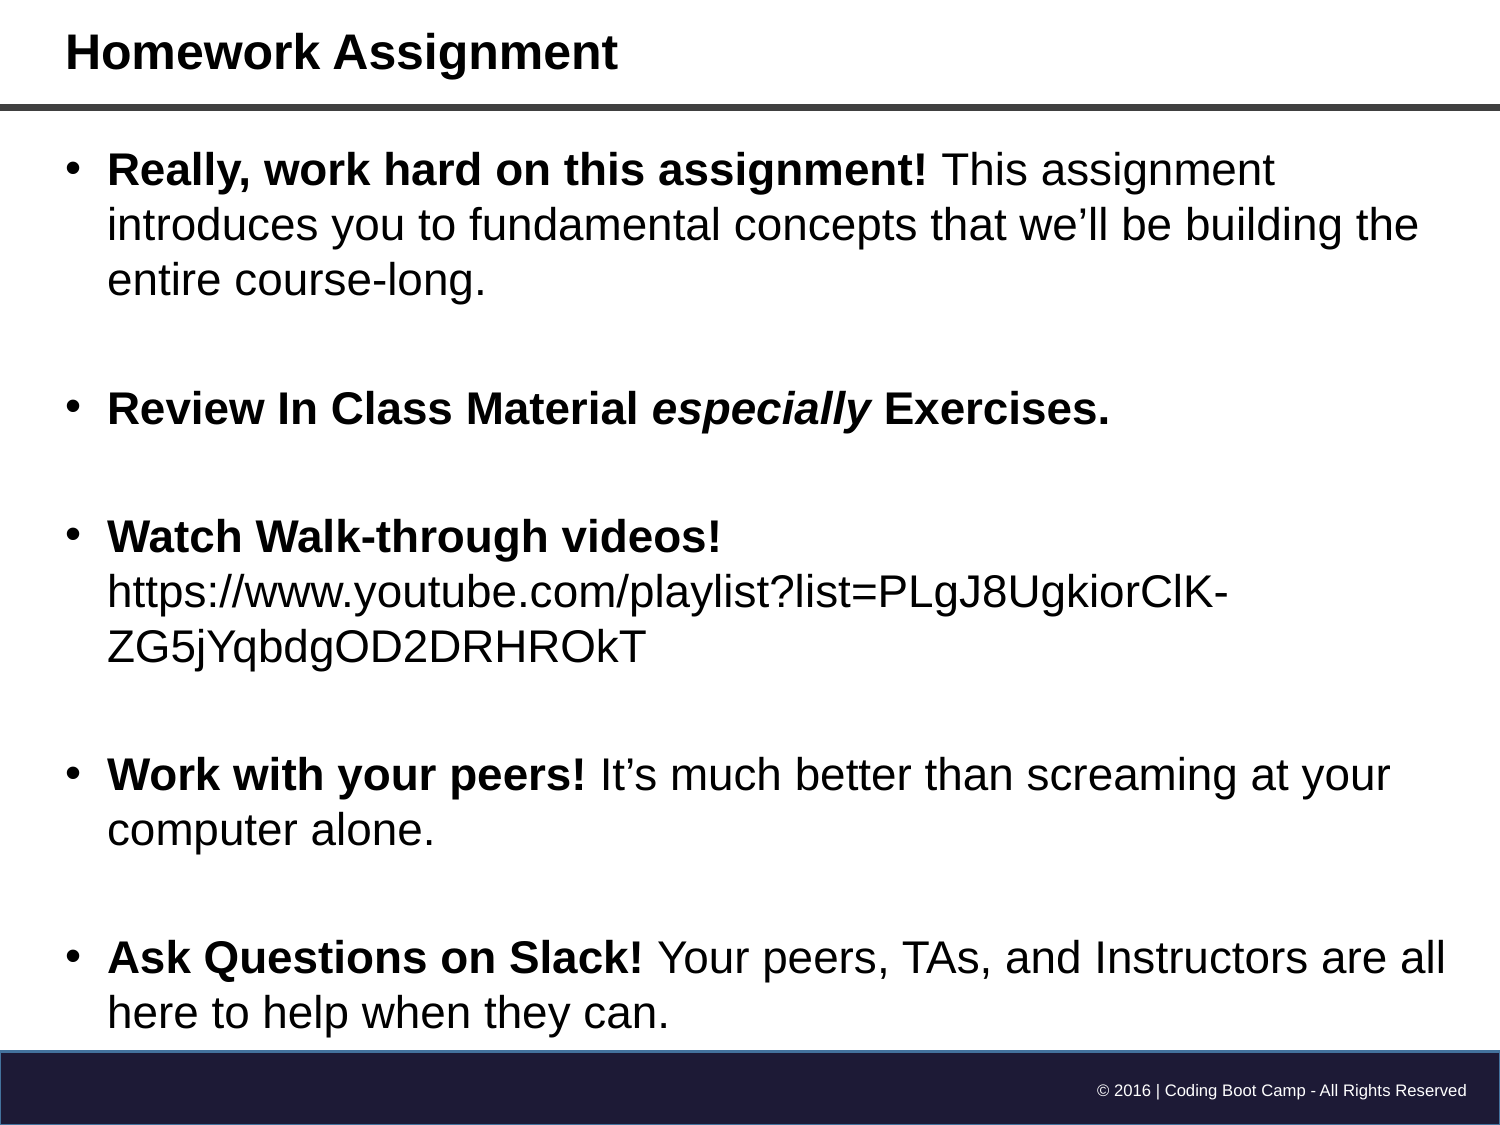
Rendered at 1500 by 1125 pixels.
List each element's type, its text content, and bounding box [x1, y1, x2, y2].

title Homework Assignment [50, 0, 948, 108]
text_box Really, work hard on this assignment! This assignment introduces you to fundamental concepts that we’ll be building the entire course-long. Review In Class Material especially Exercises. Watch Walk-through videos! https://www.youtube.com/playlist?list=PLgJ8UgkiorClK-ZG5jYqbdgOD2DRHROkT Work with your peers! It’s much better than screaming at your computer alone. Ask Questions on Slack! Your peers, TAs, and Instructors are all here to help when they can. [49, 125, 1484, 1035]
